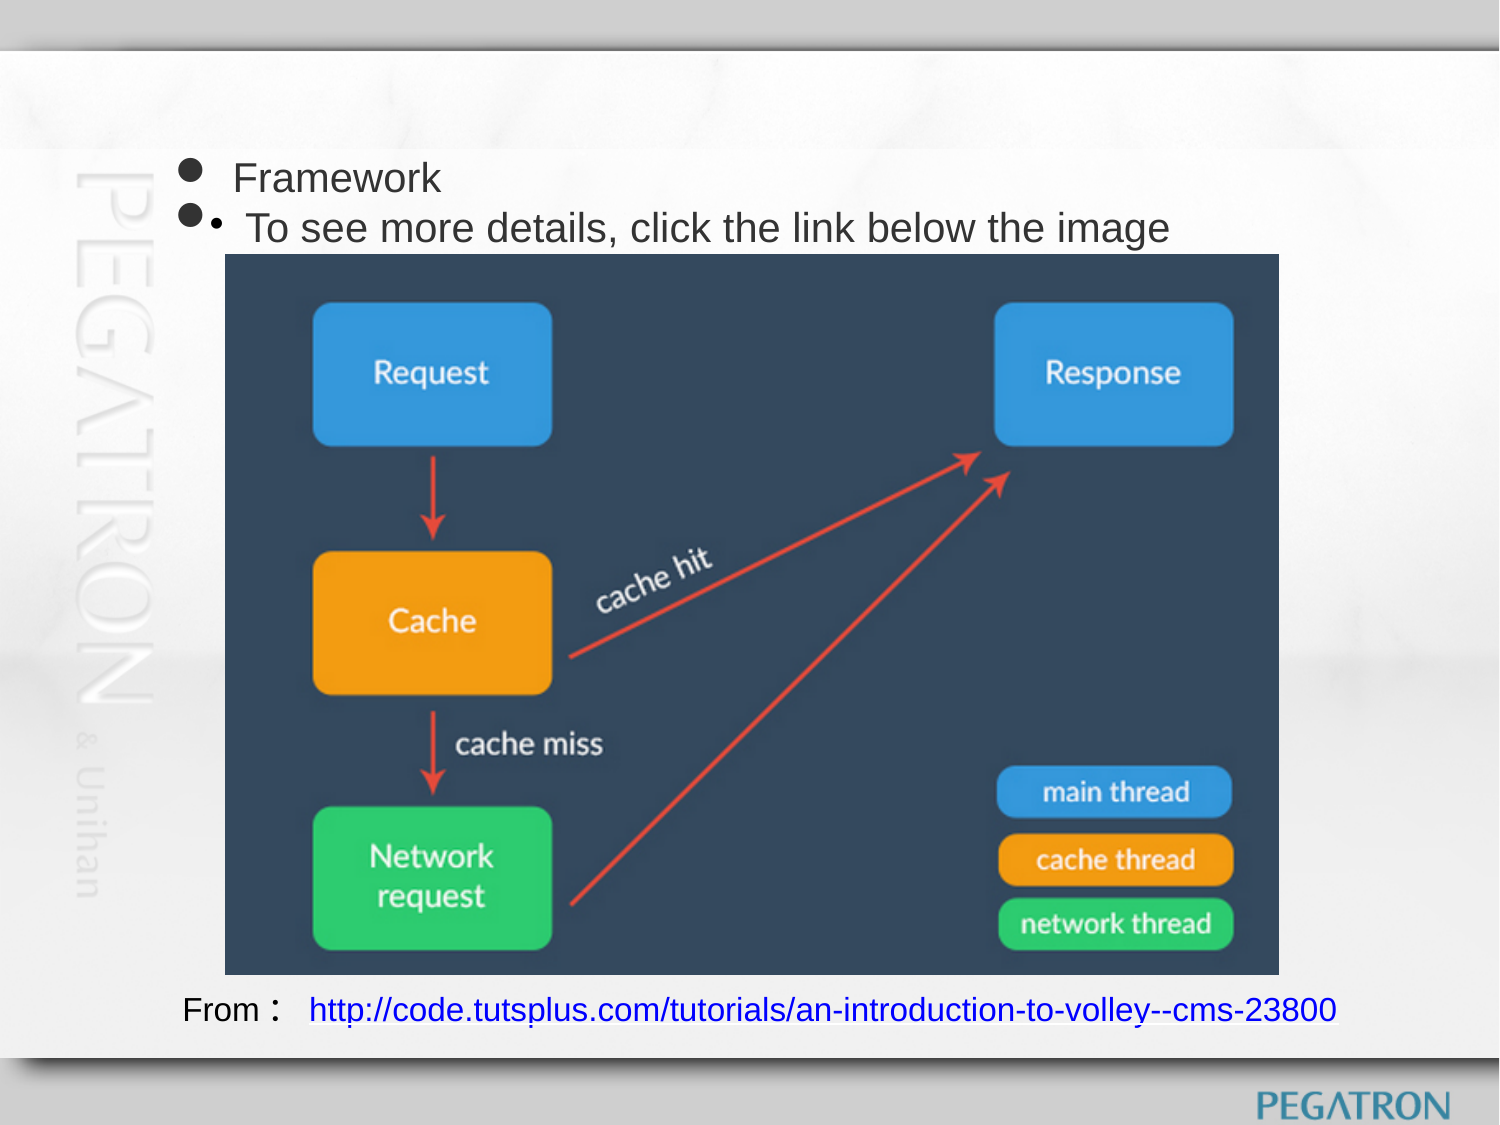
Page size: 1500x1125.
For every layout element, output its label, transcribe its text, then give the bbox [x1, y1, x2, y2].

text_box [159, 975, 1425, 1020]
text_box From：http://code.tutsplus.com/tutorials/an-introduction-to-volley--cms-23800 [167, 1020, 1425, 1119]
picture [0, 0, 1500, 148]
text_box Framework To see more details, click the link below the image [159, 143, 1425, 975]
picture [0, 1058, 1500, 1125]
picture [224, 254, 1279, 975]
